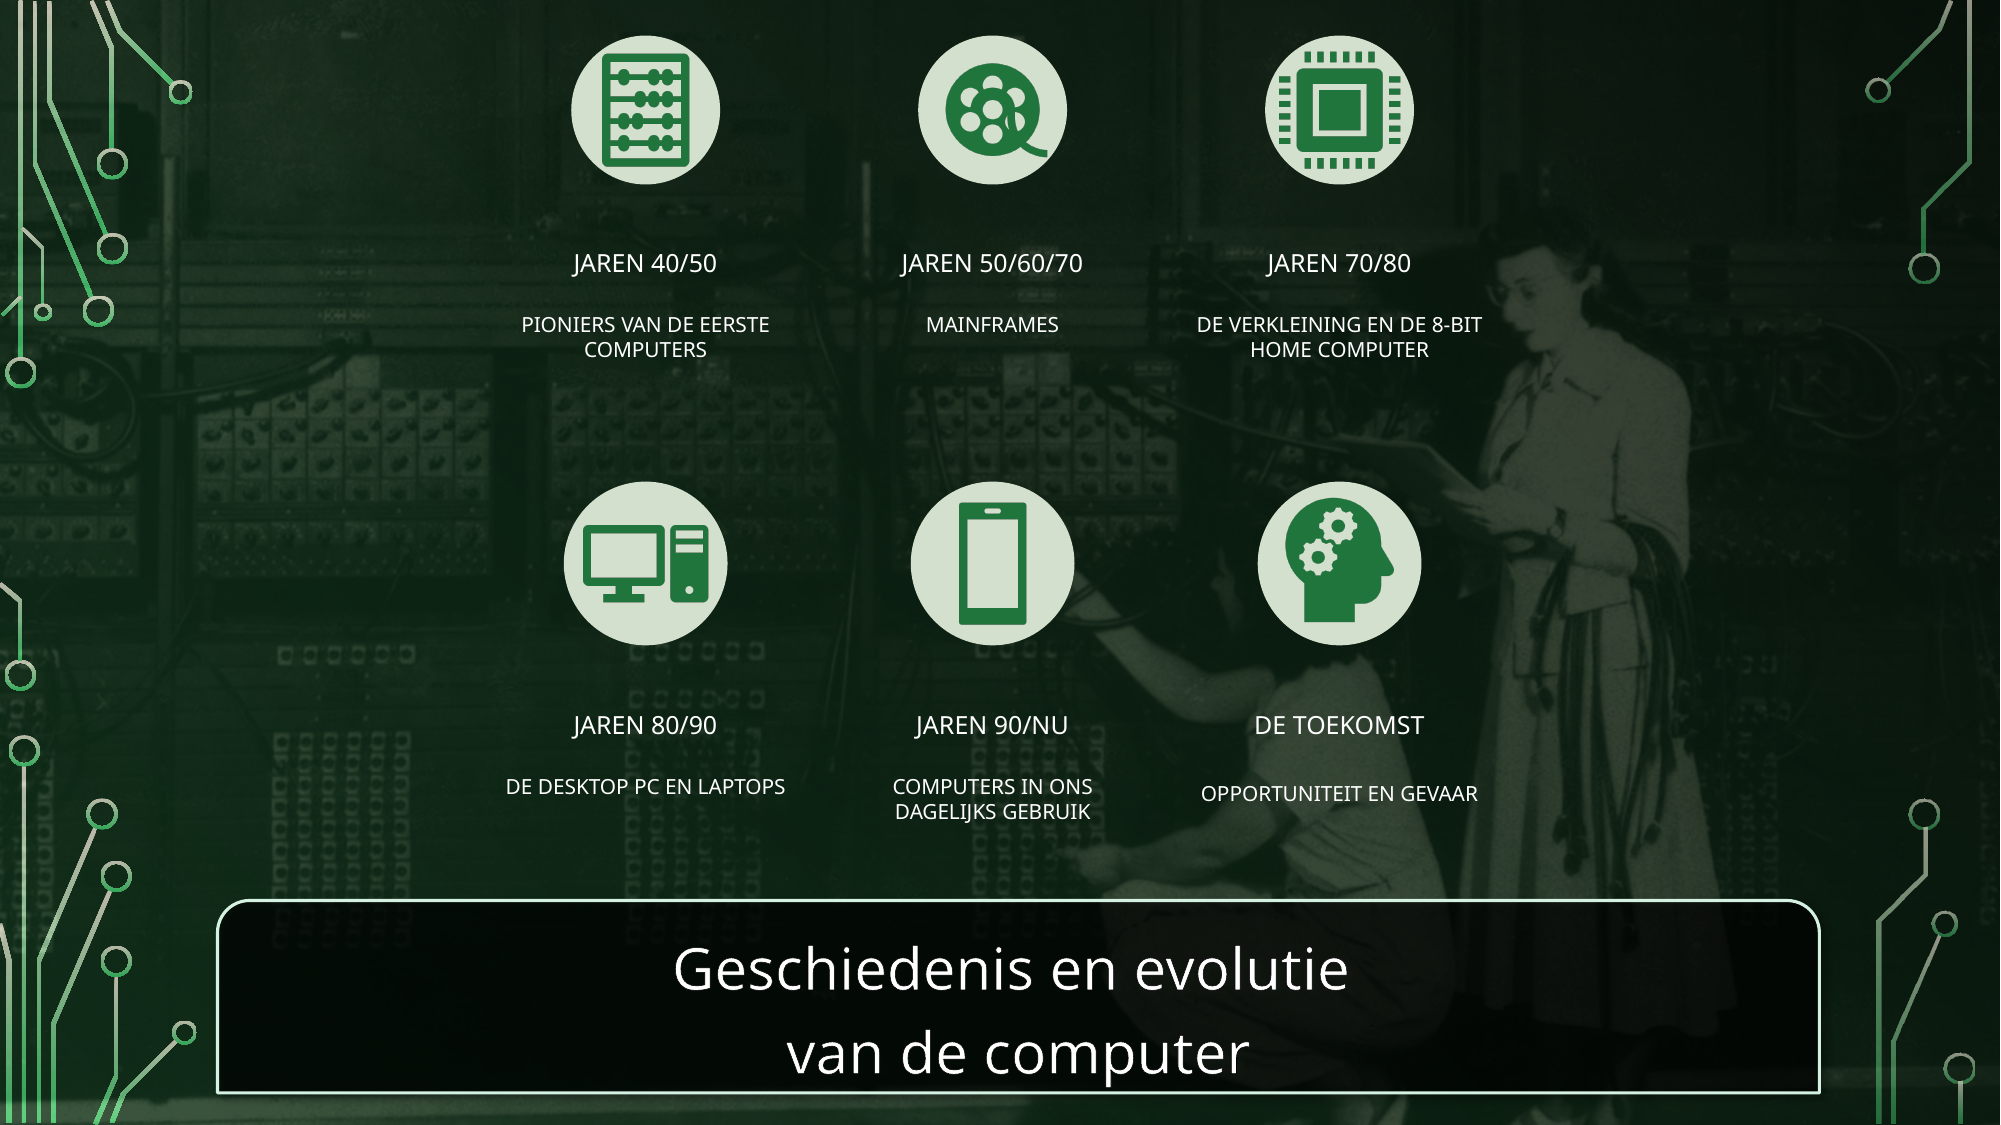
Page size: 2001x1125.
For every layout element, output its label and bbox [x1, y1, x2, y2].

list [353, 23, 1632, 882]
picture [0, 0, 2000, 1125]
